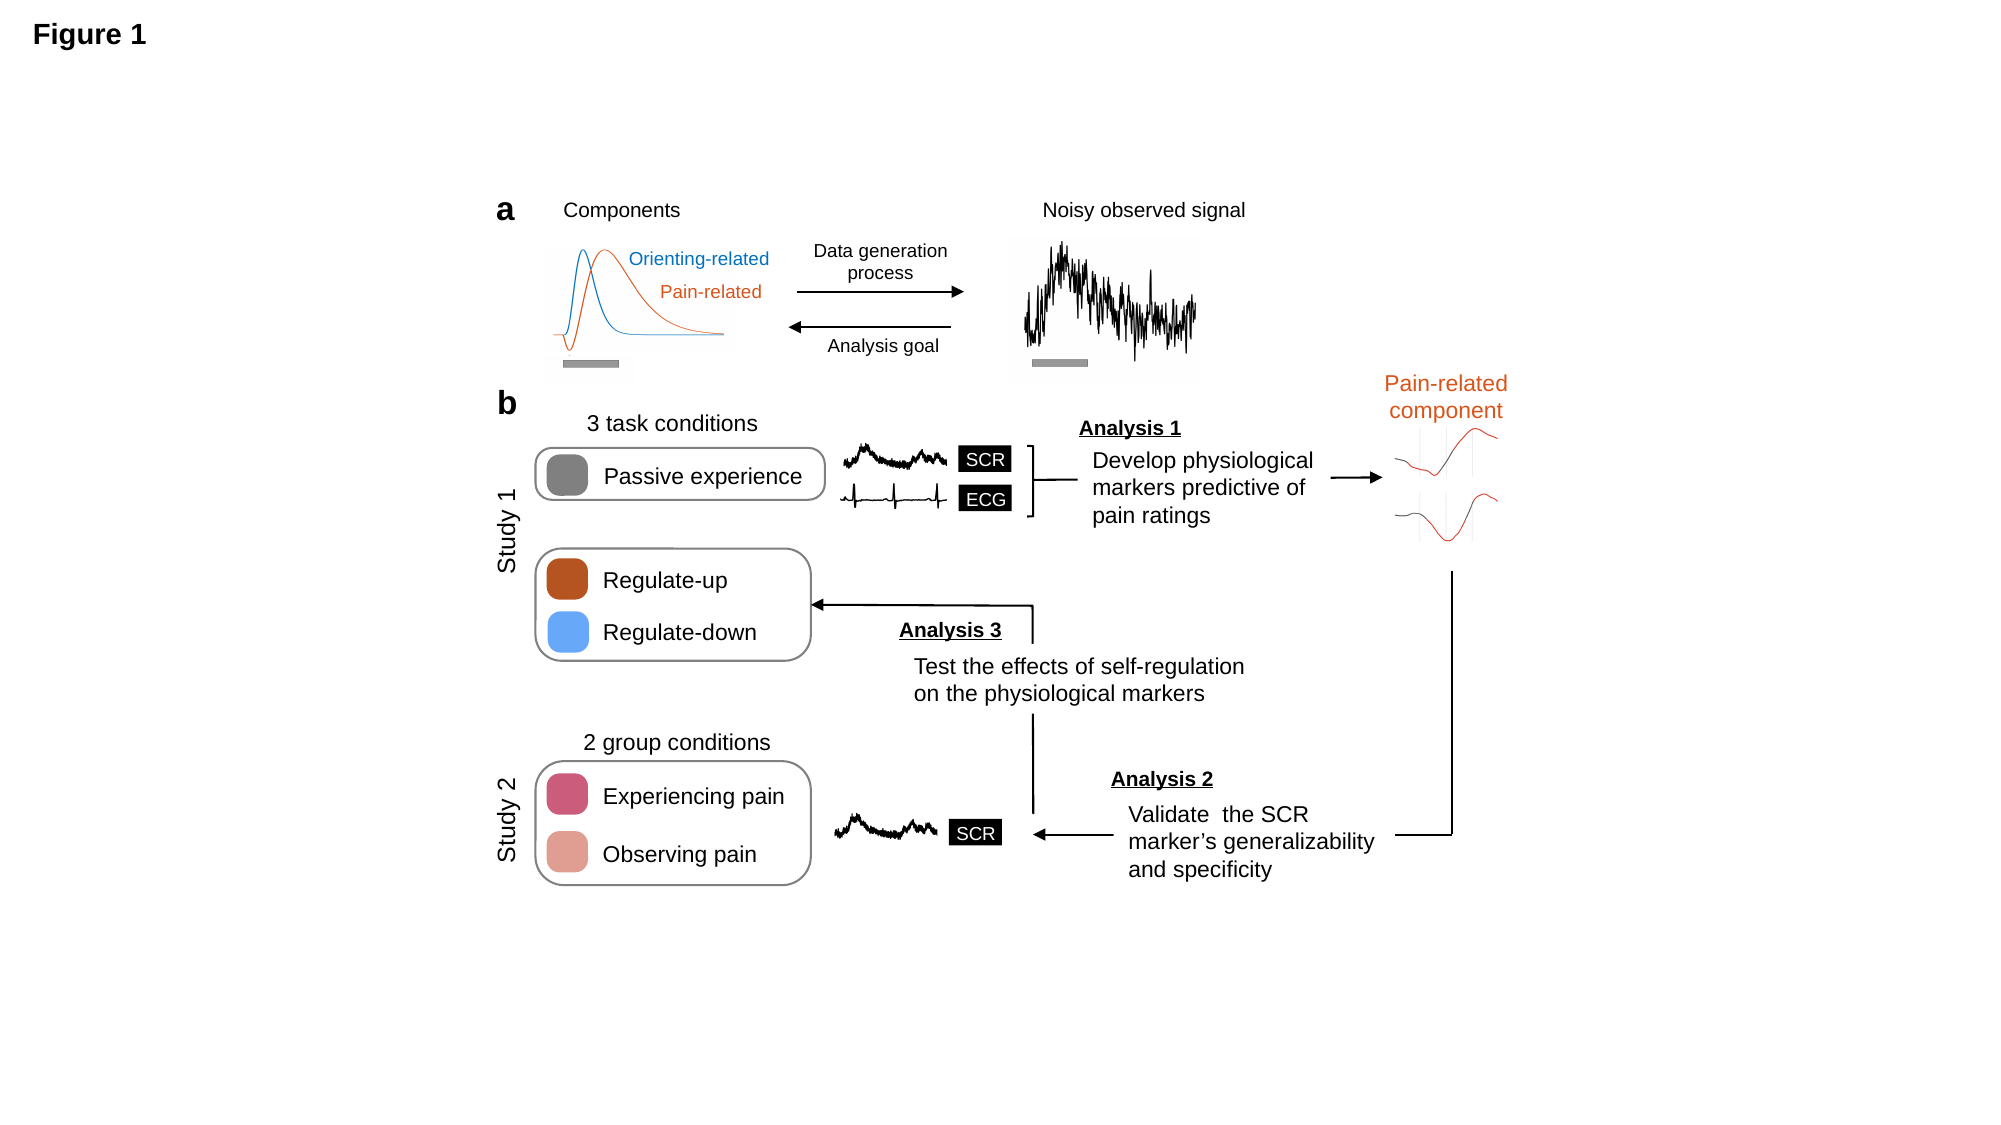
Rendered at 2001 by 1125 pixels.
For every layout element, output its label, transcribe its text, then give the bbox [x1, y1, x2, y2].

text_box Figure 1 [18, 8, 162, 58]
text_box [449, 164, 1551, 926]
